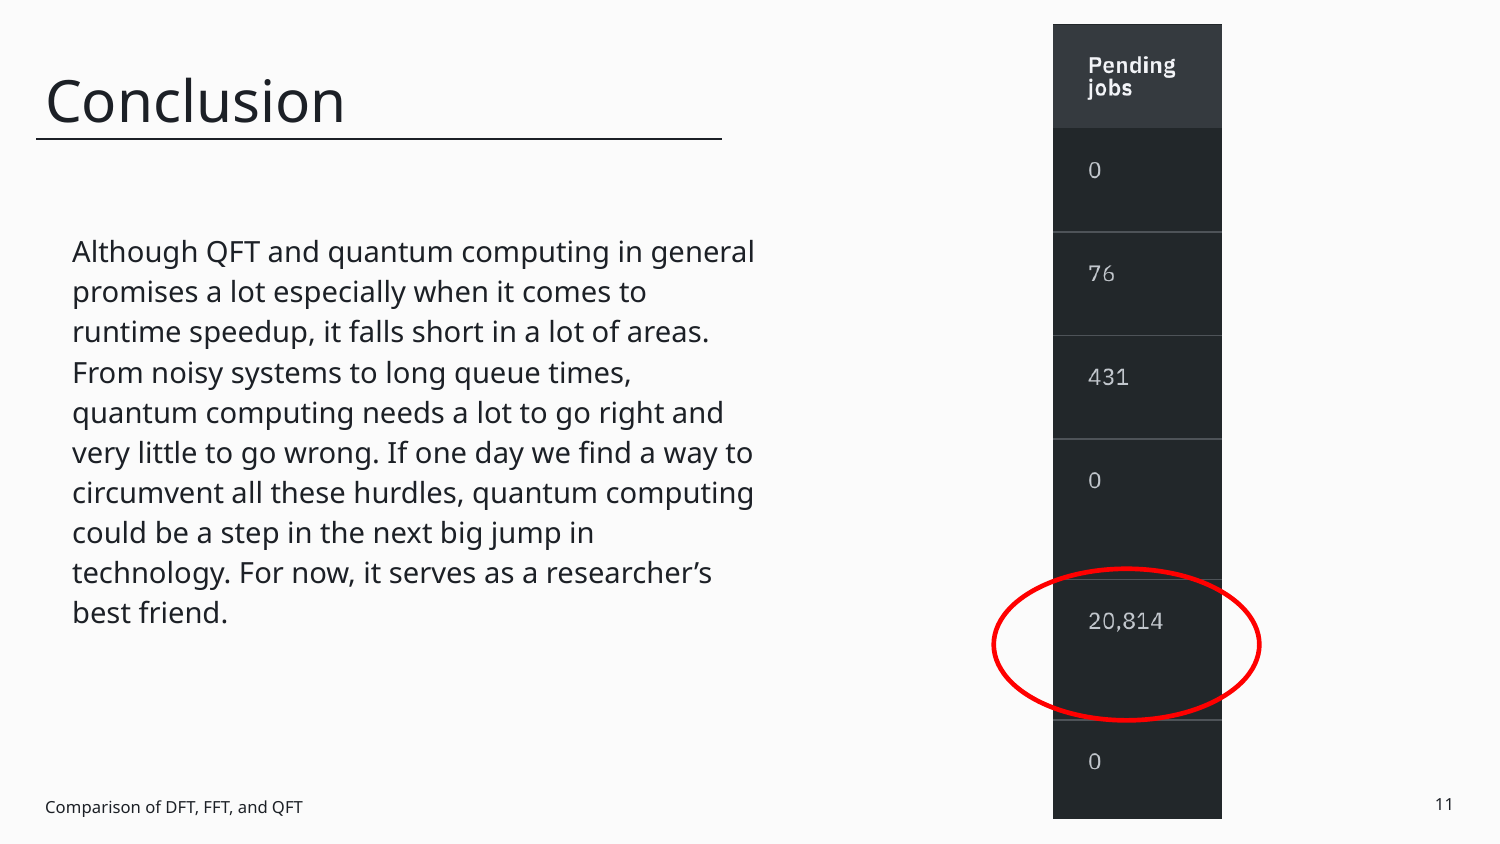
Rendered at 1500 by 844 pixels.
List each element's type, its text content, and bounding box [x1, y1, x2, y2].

title Conclusion [45, 75, 1048, 216]
picture [1053, 24, 1222, 819]
text_box [993, 583, 1048, 706]
slide_number ‹#› [1420, 790, 1476, 820]
text_box [1227, 594, 1260, 695]
subtitle Comparison of DFT, FFT, and QFT [45, 790, 375, 820]
list Although QFT and quantum computing in general promises a lot especially when it comes to runtime speedup, it falls short in a lot of areas. From noisy systems to long queue times, quantum computing needs a lot to go right and very little to go wrong. If one day we find a way to circumvent all these hurdles, quantum computing could be a step in the next big jump in technology. For now, it serves as a researcher’s best friend. [71, 228, 758, 703]
